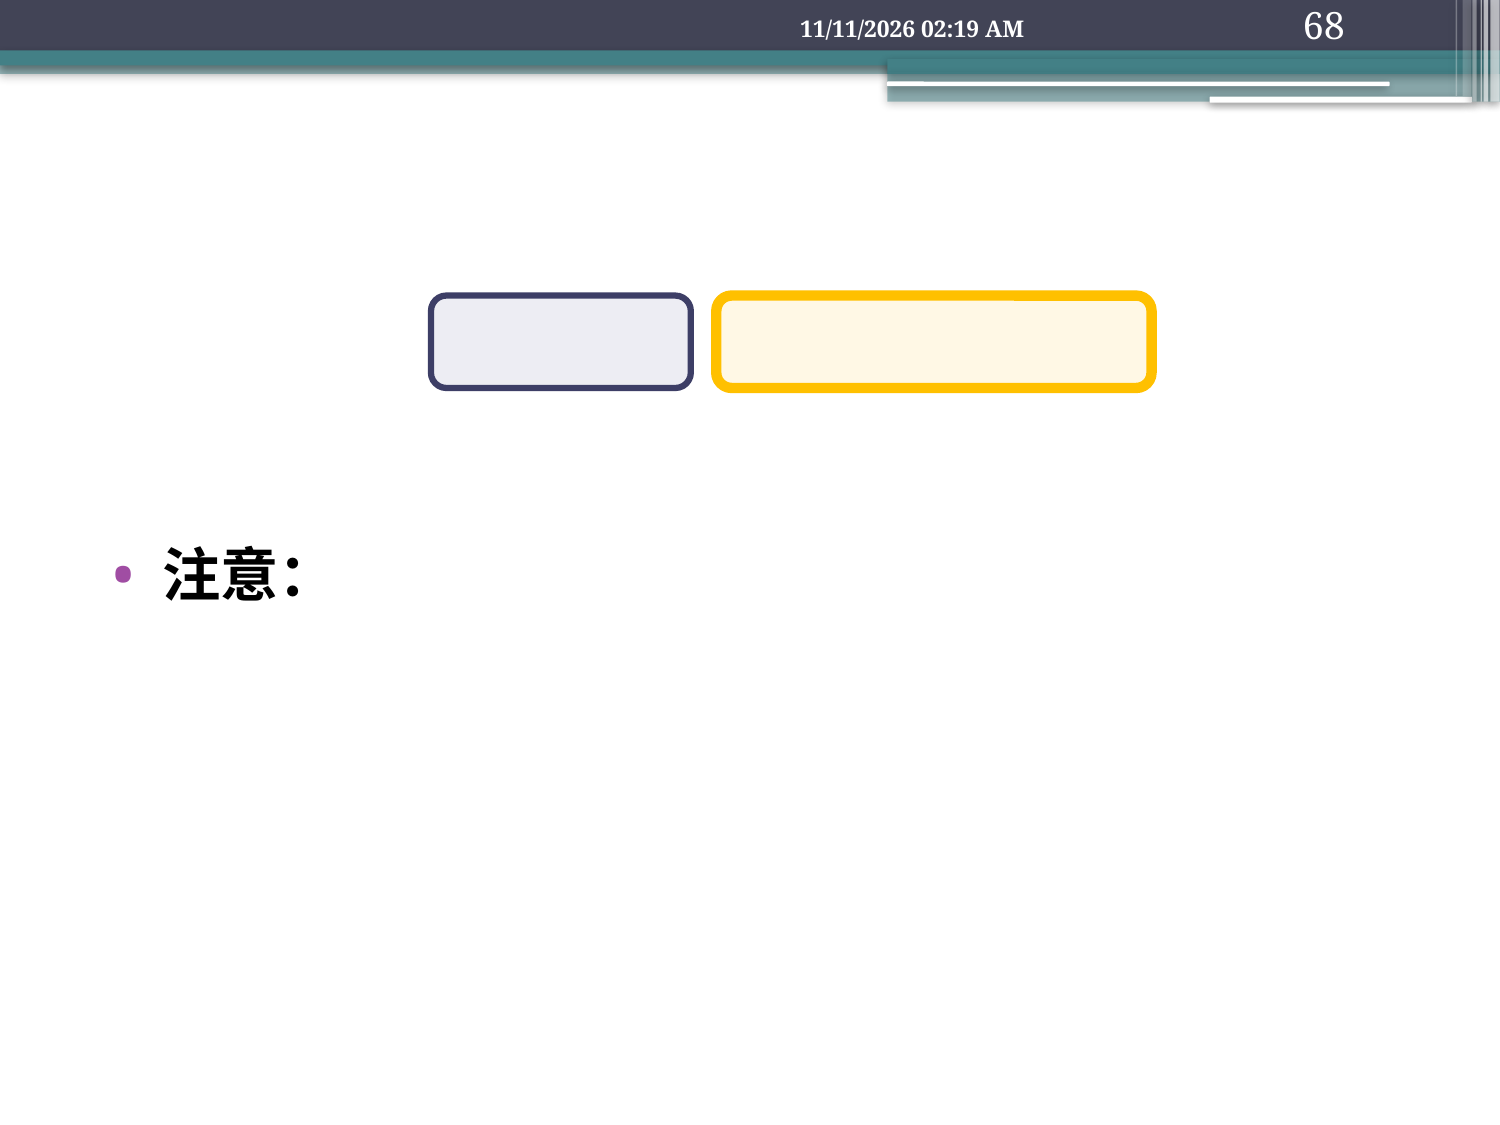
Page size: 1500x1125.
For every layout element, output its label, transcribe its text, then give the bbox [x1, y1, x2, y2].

text_box [429, 293, 693, 390]
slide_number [785, 7, 1167, 83]
slide_number 68 [1187, 0, 1360, 61]
text_box [714, 293, 1154, 390]
